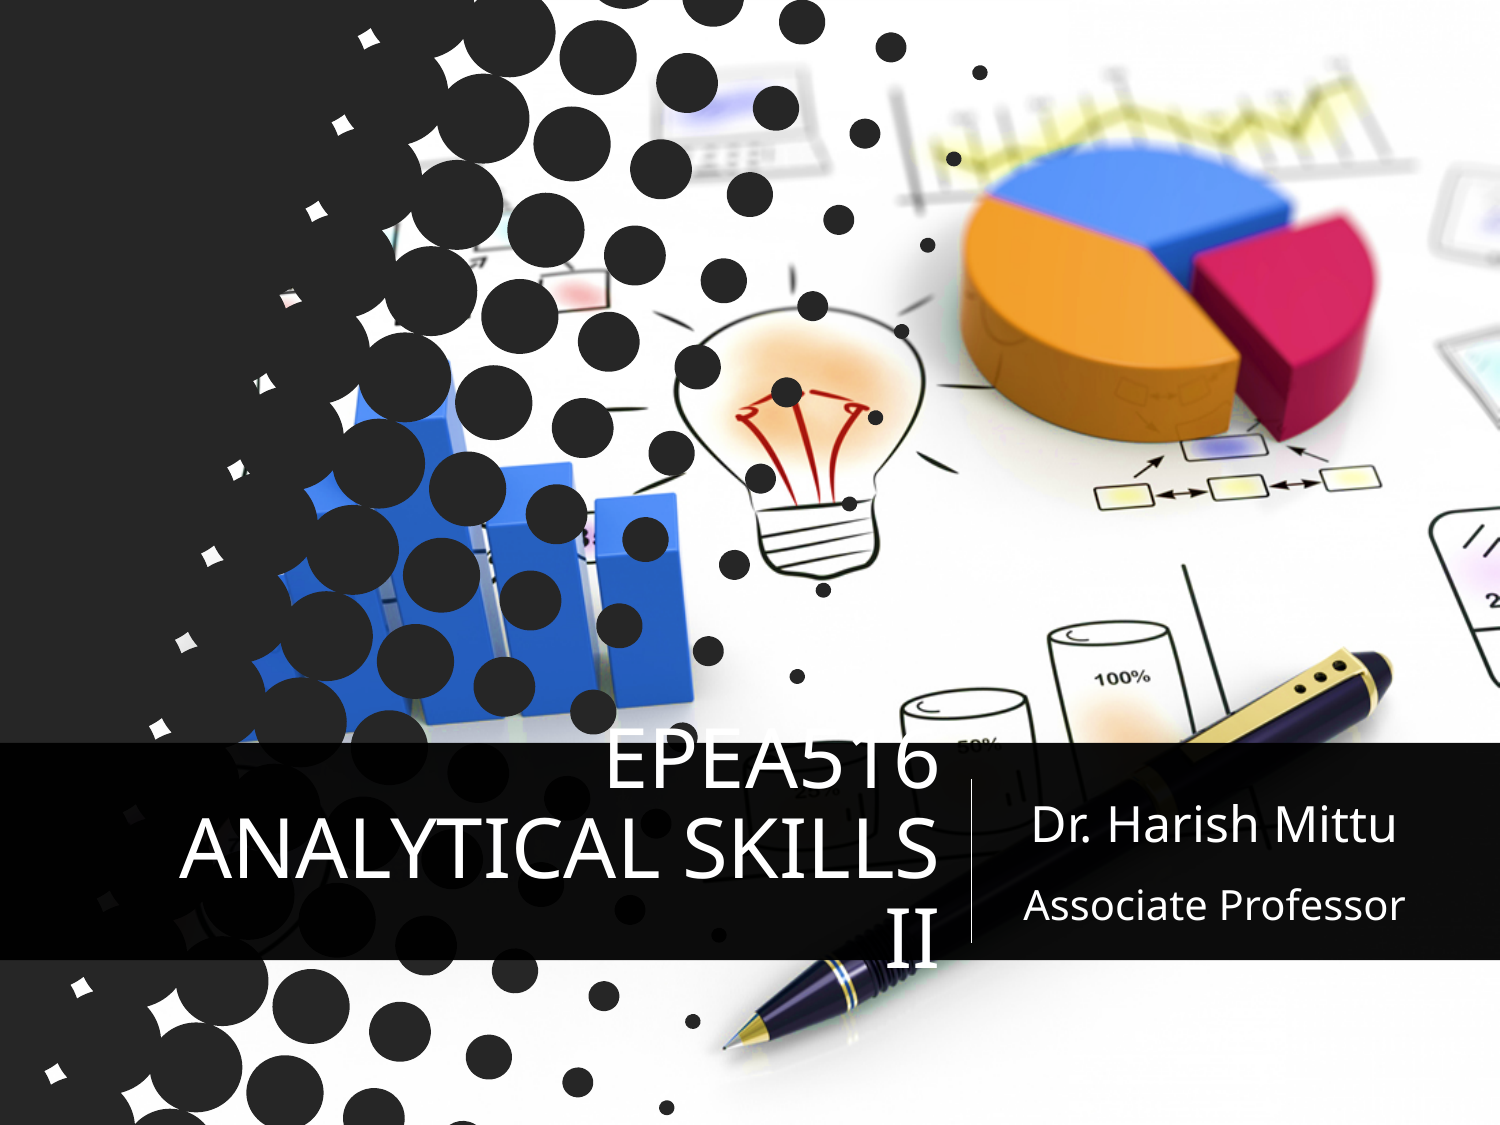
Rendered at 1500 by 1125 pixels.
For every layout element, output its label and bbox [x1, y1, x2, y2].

picture [307, 202, 327, 221]
picture [359, 29, 379, 49]
picture [280, 288, 301, 307]
picture [332, 115, 353, 135]
picture [45, 1064, 66, 1084]
picture [331, 385, 382, 432]
picture [435, 41, 487, 88]
picture [253, 645, 305, 691]
picture [357, 299, 409, 346]
picture [150, 719, 170, 738]
picture [228, 461, 249, 480]
picture [202, 547, 223, 566]
picture [321, 0, 1500, 742]
picture [149, 990, 200, 1036]
picture [72, 978, 92, 997]
picture [122, 1076, 174, 1123]
picture [305, 472, 358, 519]
picture [192, 961, 1500, 1125]
picture [383, 213, 436, 260]
picture [176, 633, 196, 652]
picture [241, 731, 258, 742]
picture [254, 374, 274, 394]
picture [409, 127, 462, 174]
picture [279, 558, 331, 605]
